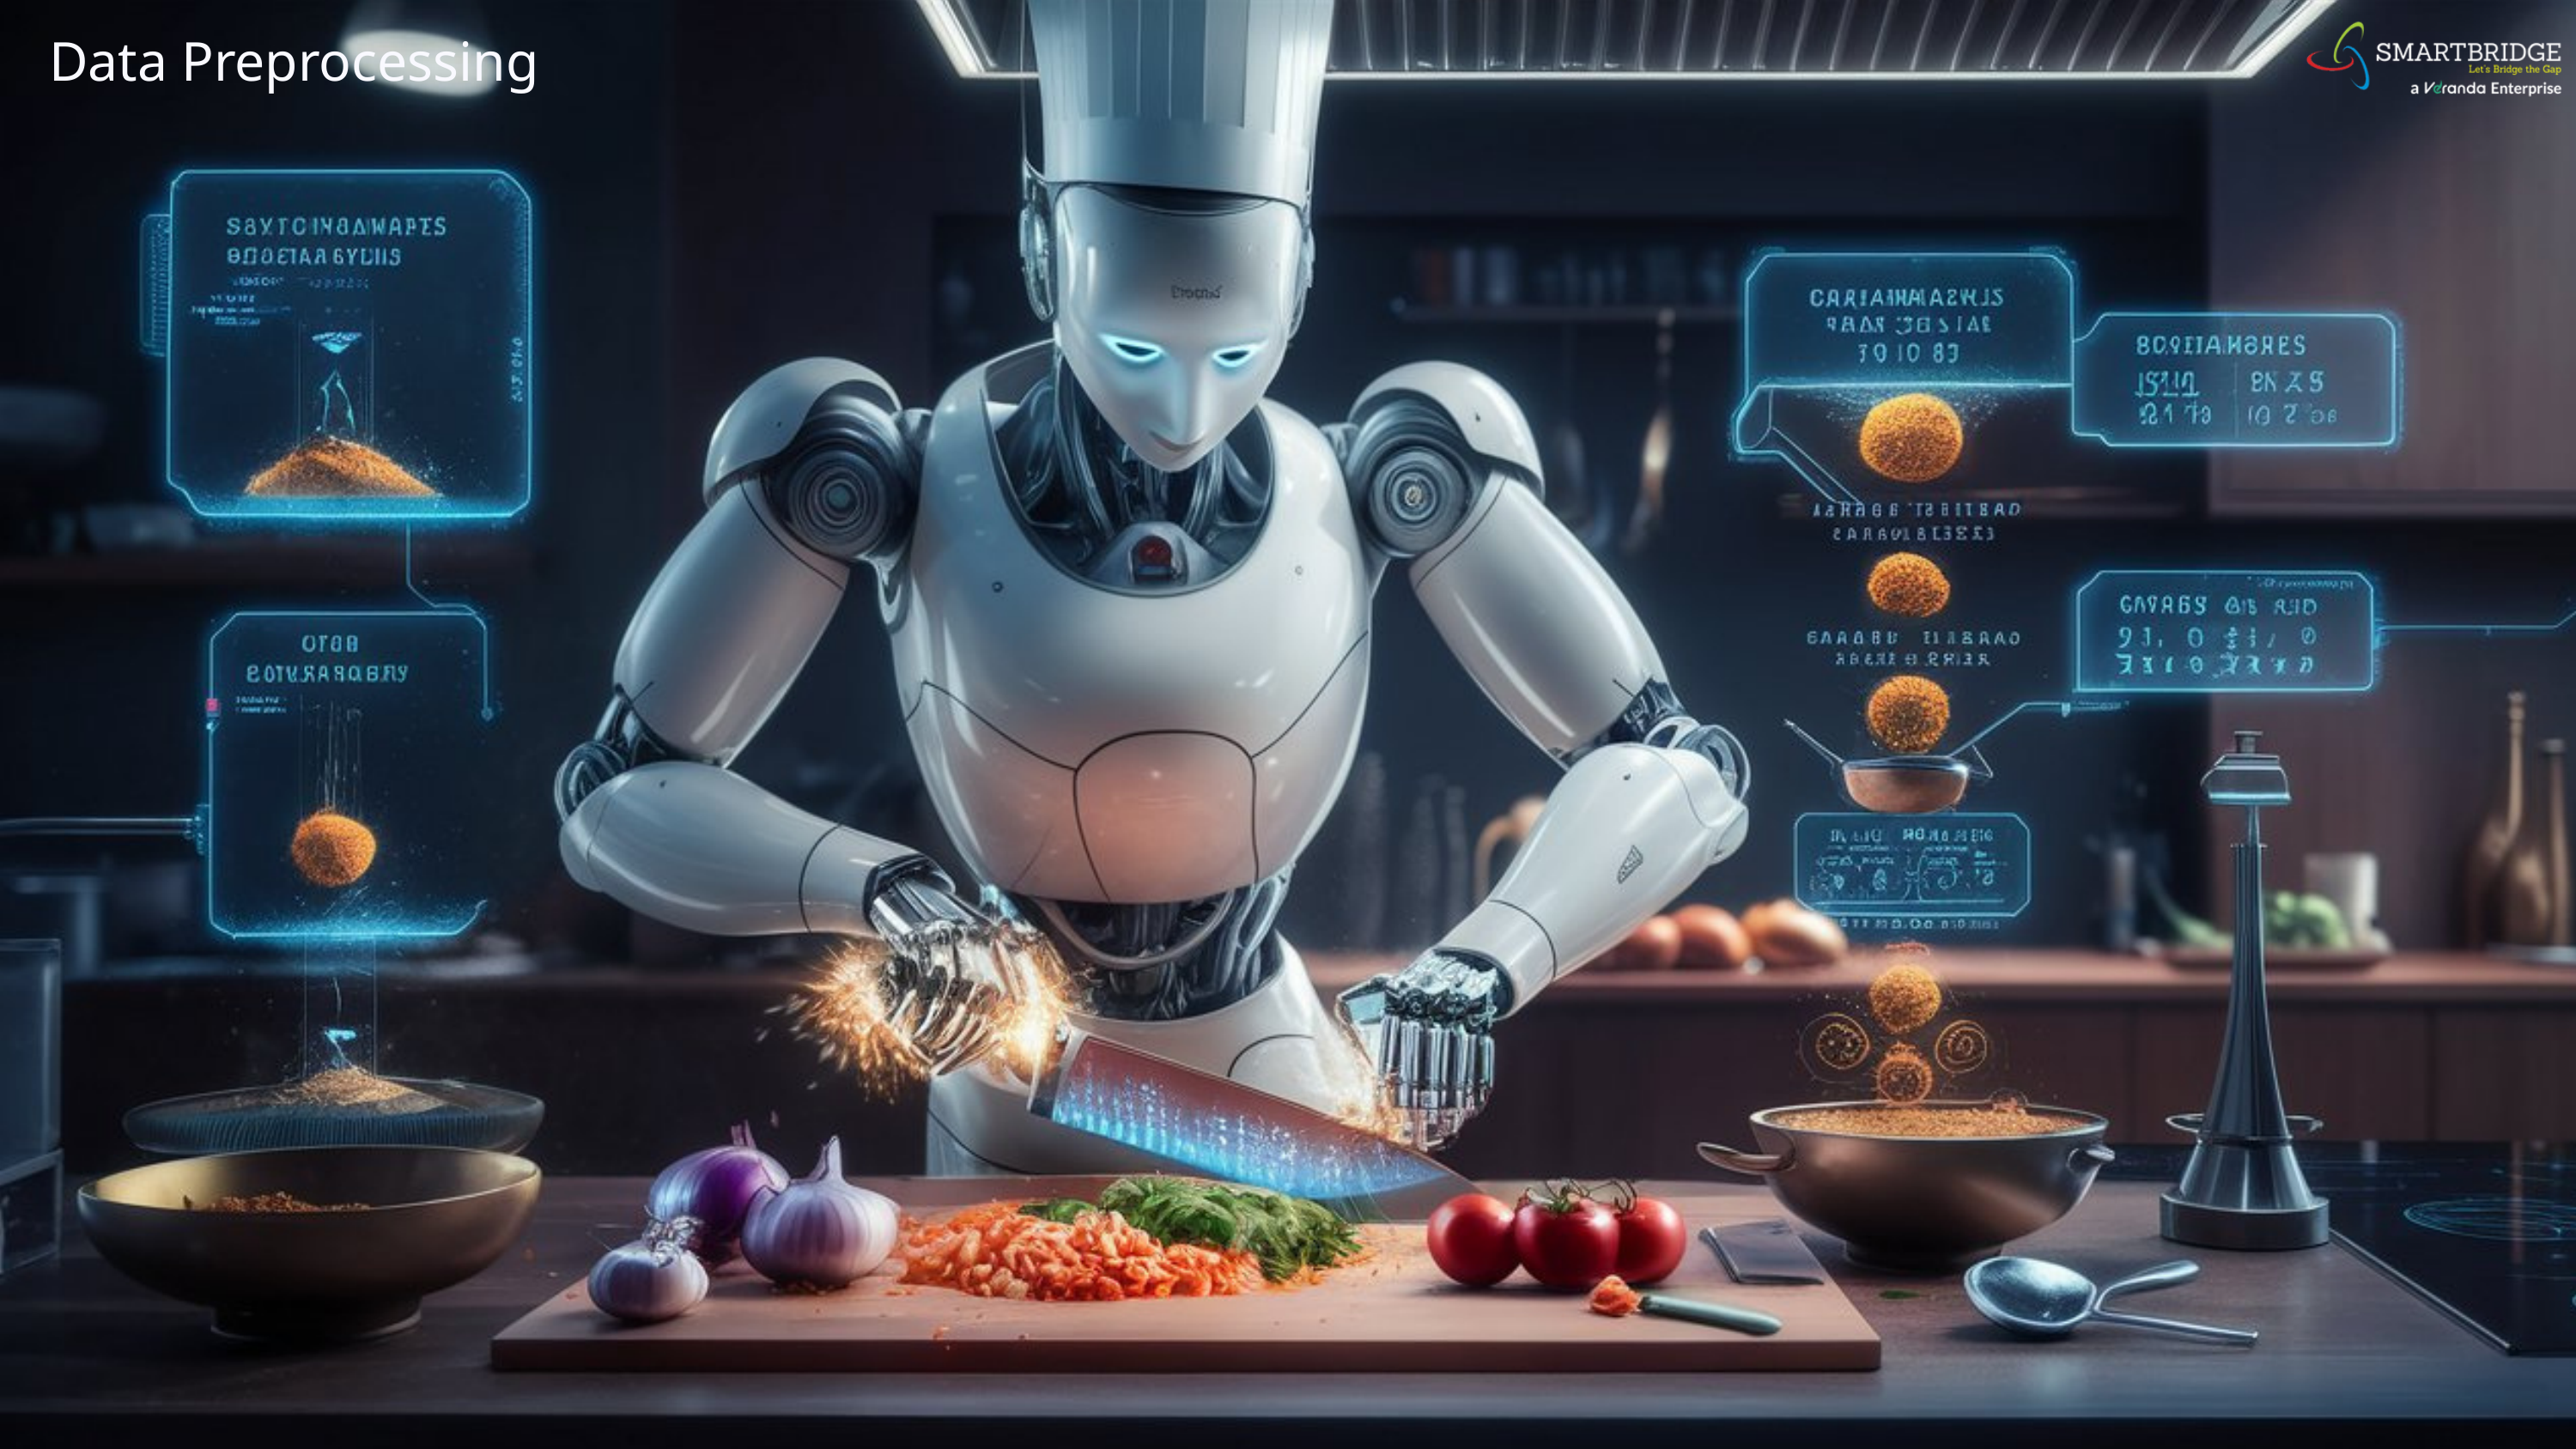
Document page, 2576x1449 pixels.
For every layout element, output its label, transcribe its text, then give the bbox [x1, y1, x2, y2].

text_box Data Preprocessing [0, 16, 589, 93]
text_box [2294, 0, 2576, 118]
text_box [0, 0, 2576, 1449]
